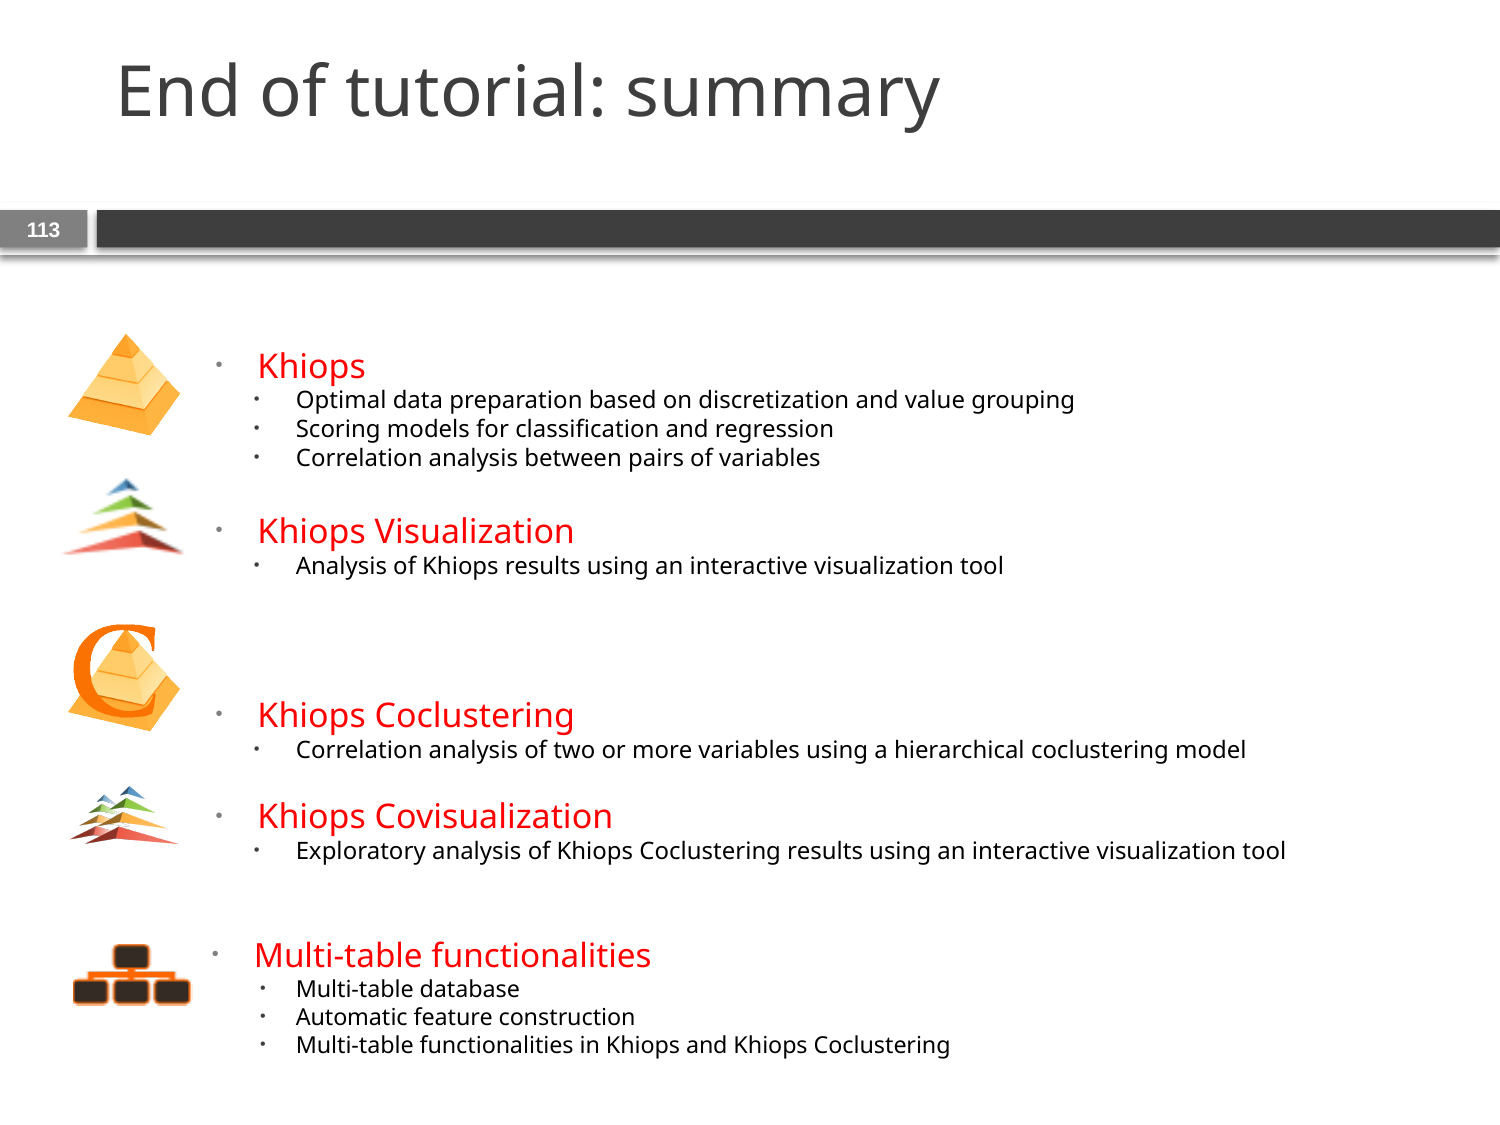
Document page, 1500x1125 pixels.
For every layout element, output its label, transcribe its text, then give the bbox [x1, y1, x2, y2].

slide_number 113 [0, 208, 88, 249]
list Khiops Optimal data preparation based on discretization and value grouping Scoring models for classification and regression Correlation analysis between pairs of variables Khiops Visualization Analysis of Khiops results using an interactive visualization tool Khiops Coclustering Correlation analysis of two or more variables using a hierarchical coclustering model Khiops Covisualization Exploratory analysis of Khiops Coclustering results using an interactive visualization tool Multi-table functionalities Multi-table database Automatic feature construction Multi-table functionalities in Khiops and Khiops Coclustering [185, 336, 1375, 1076]
picture [67, 754, 184, 870]
picture [66, 623, 182, 734]
title End of tutorial: summary [100, 37, 1438, 200]
picture [29, 455, 194, 581]
picture [67, 326, 184, 437]
picture [72, 944, 193, 1006]
